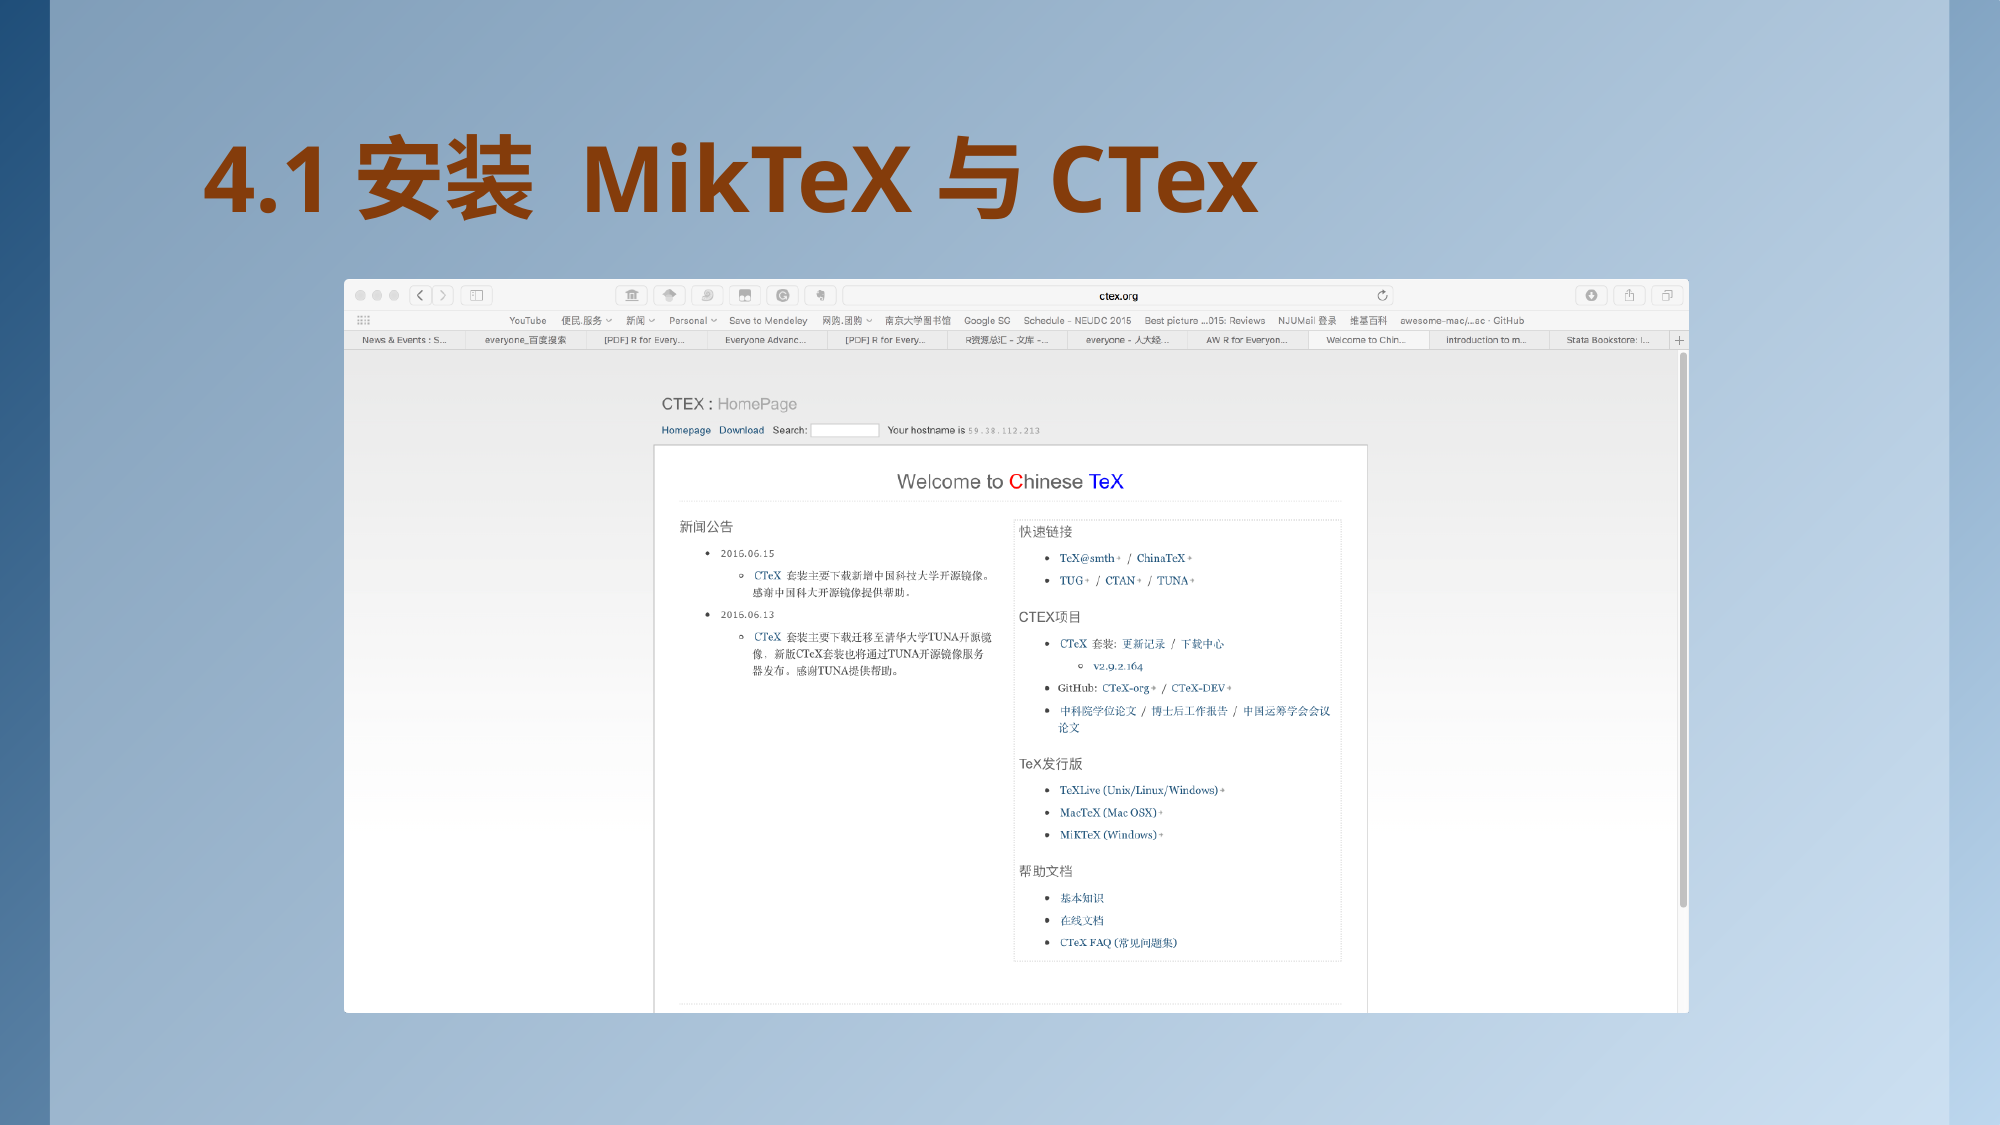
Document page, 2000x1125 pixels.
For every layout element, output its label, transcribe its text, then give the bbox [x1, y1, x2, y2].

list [344, 279, 1689, 1013]
title 4.1 安装 MikTeX与CTex [183, 12, 1850, 242]
